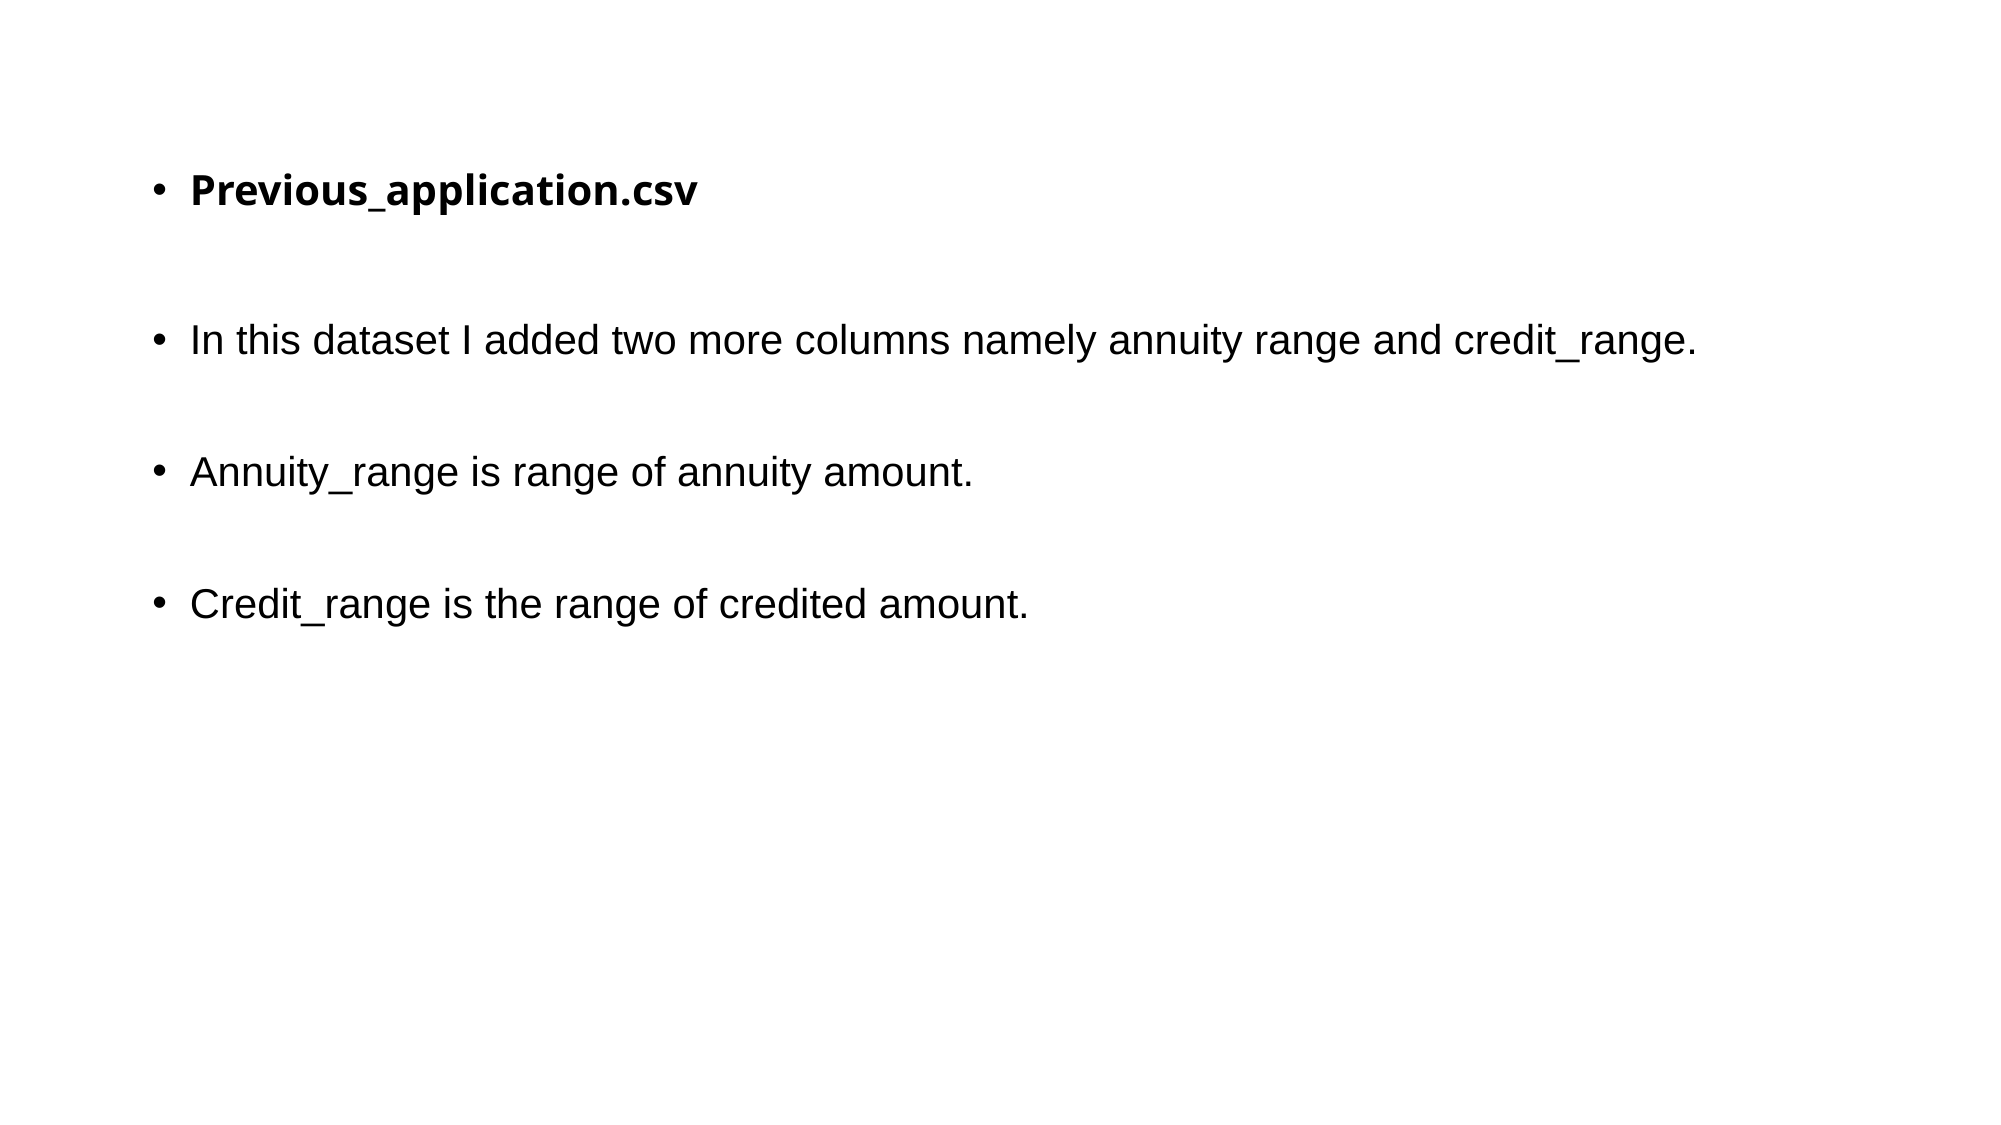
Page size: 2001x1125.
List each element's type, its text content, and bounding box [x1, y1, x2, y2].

list Previous_application.csv In this dataset I added two more columns namely annuity range and credit_range. Annuity_range is range of annuity amount. Credit_range is the range of credited amount. [137, 161, 1863, 1014]
